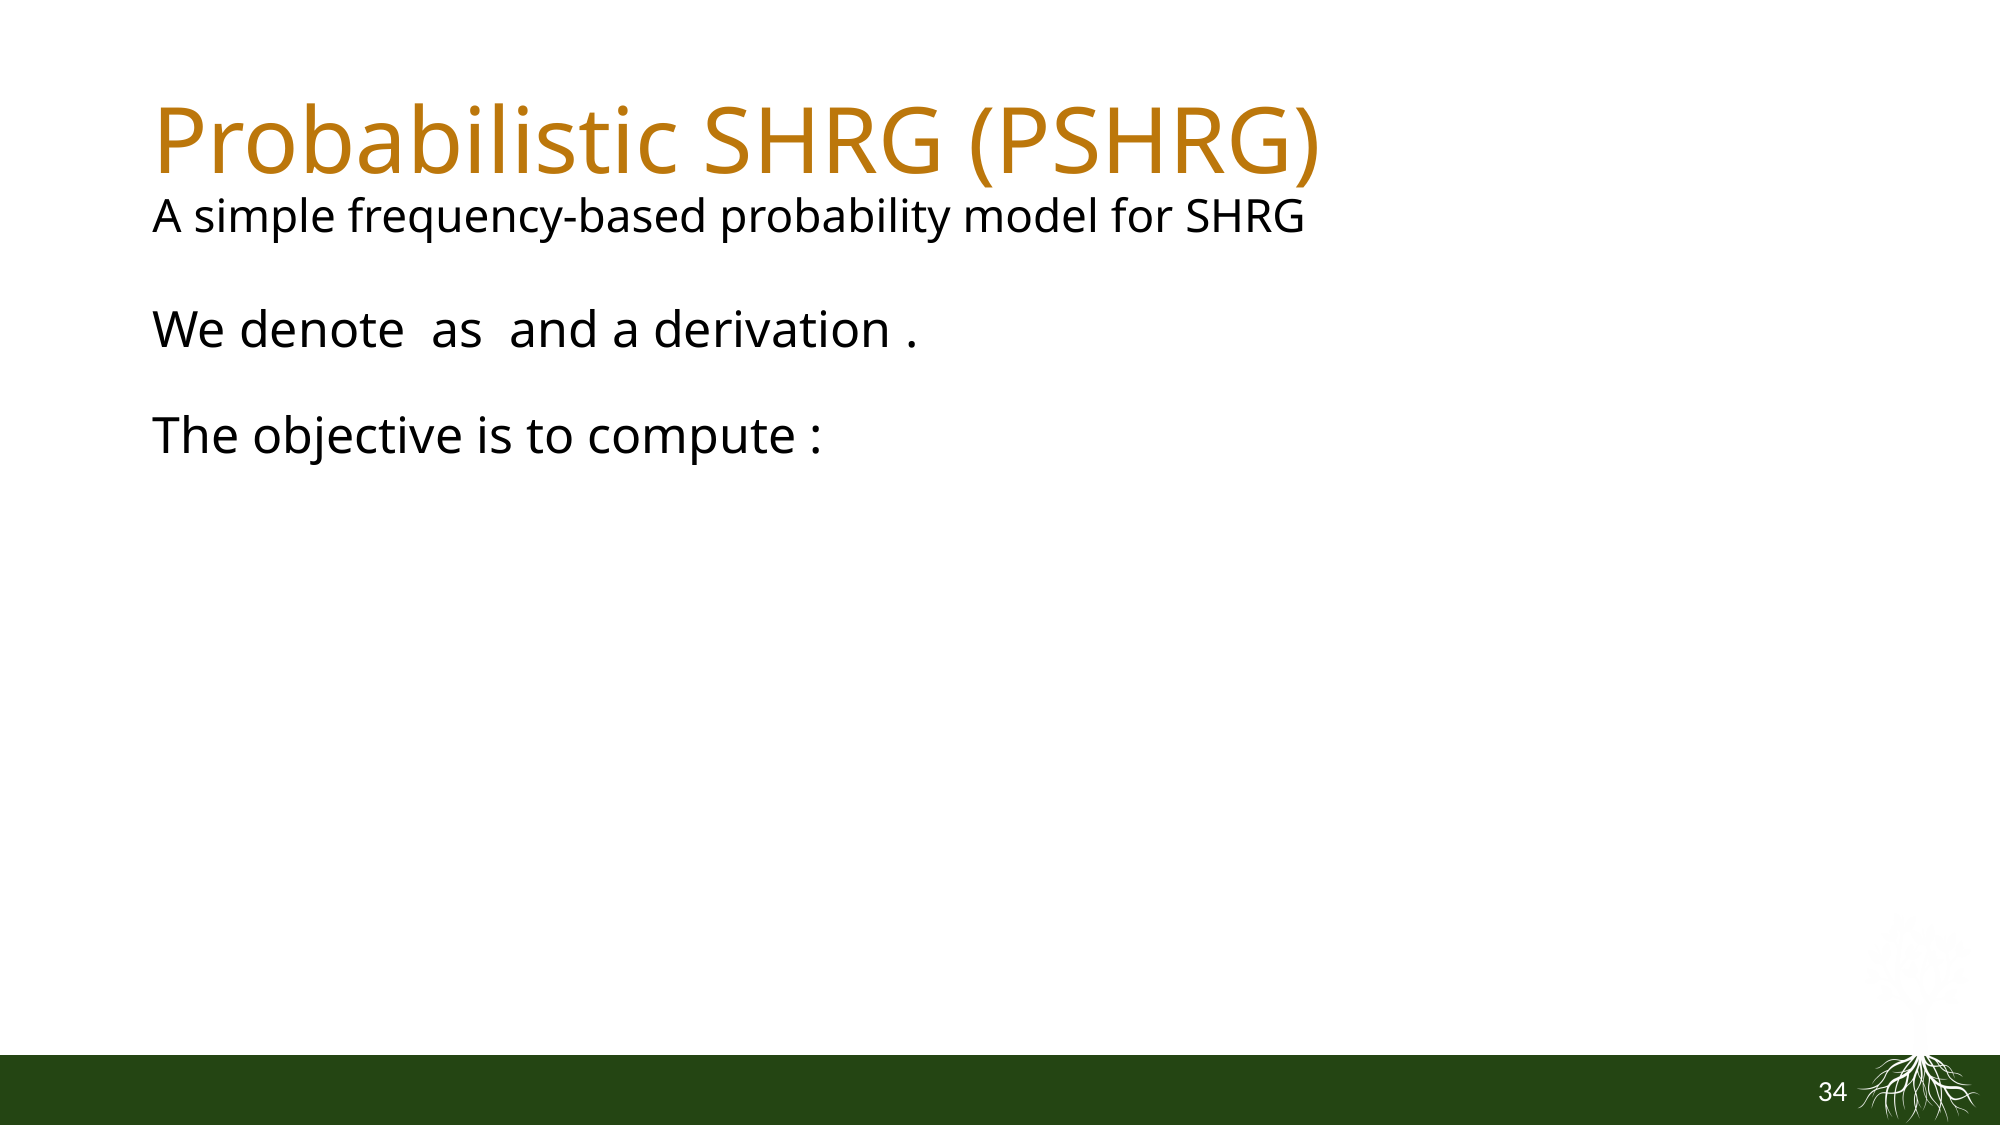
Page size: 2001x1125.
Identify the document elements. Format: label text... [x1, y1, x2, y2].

slide_number 34 [1412, 1059, 1863, 1120]
title Probabilistic SHRG (PSHRG) A simple frequency-based probability model for SHRG [137, 59, 1863, 278]
